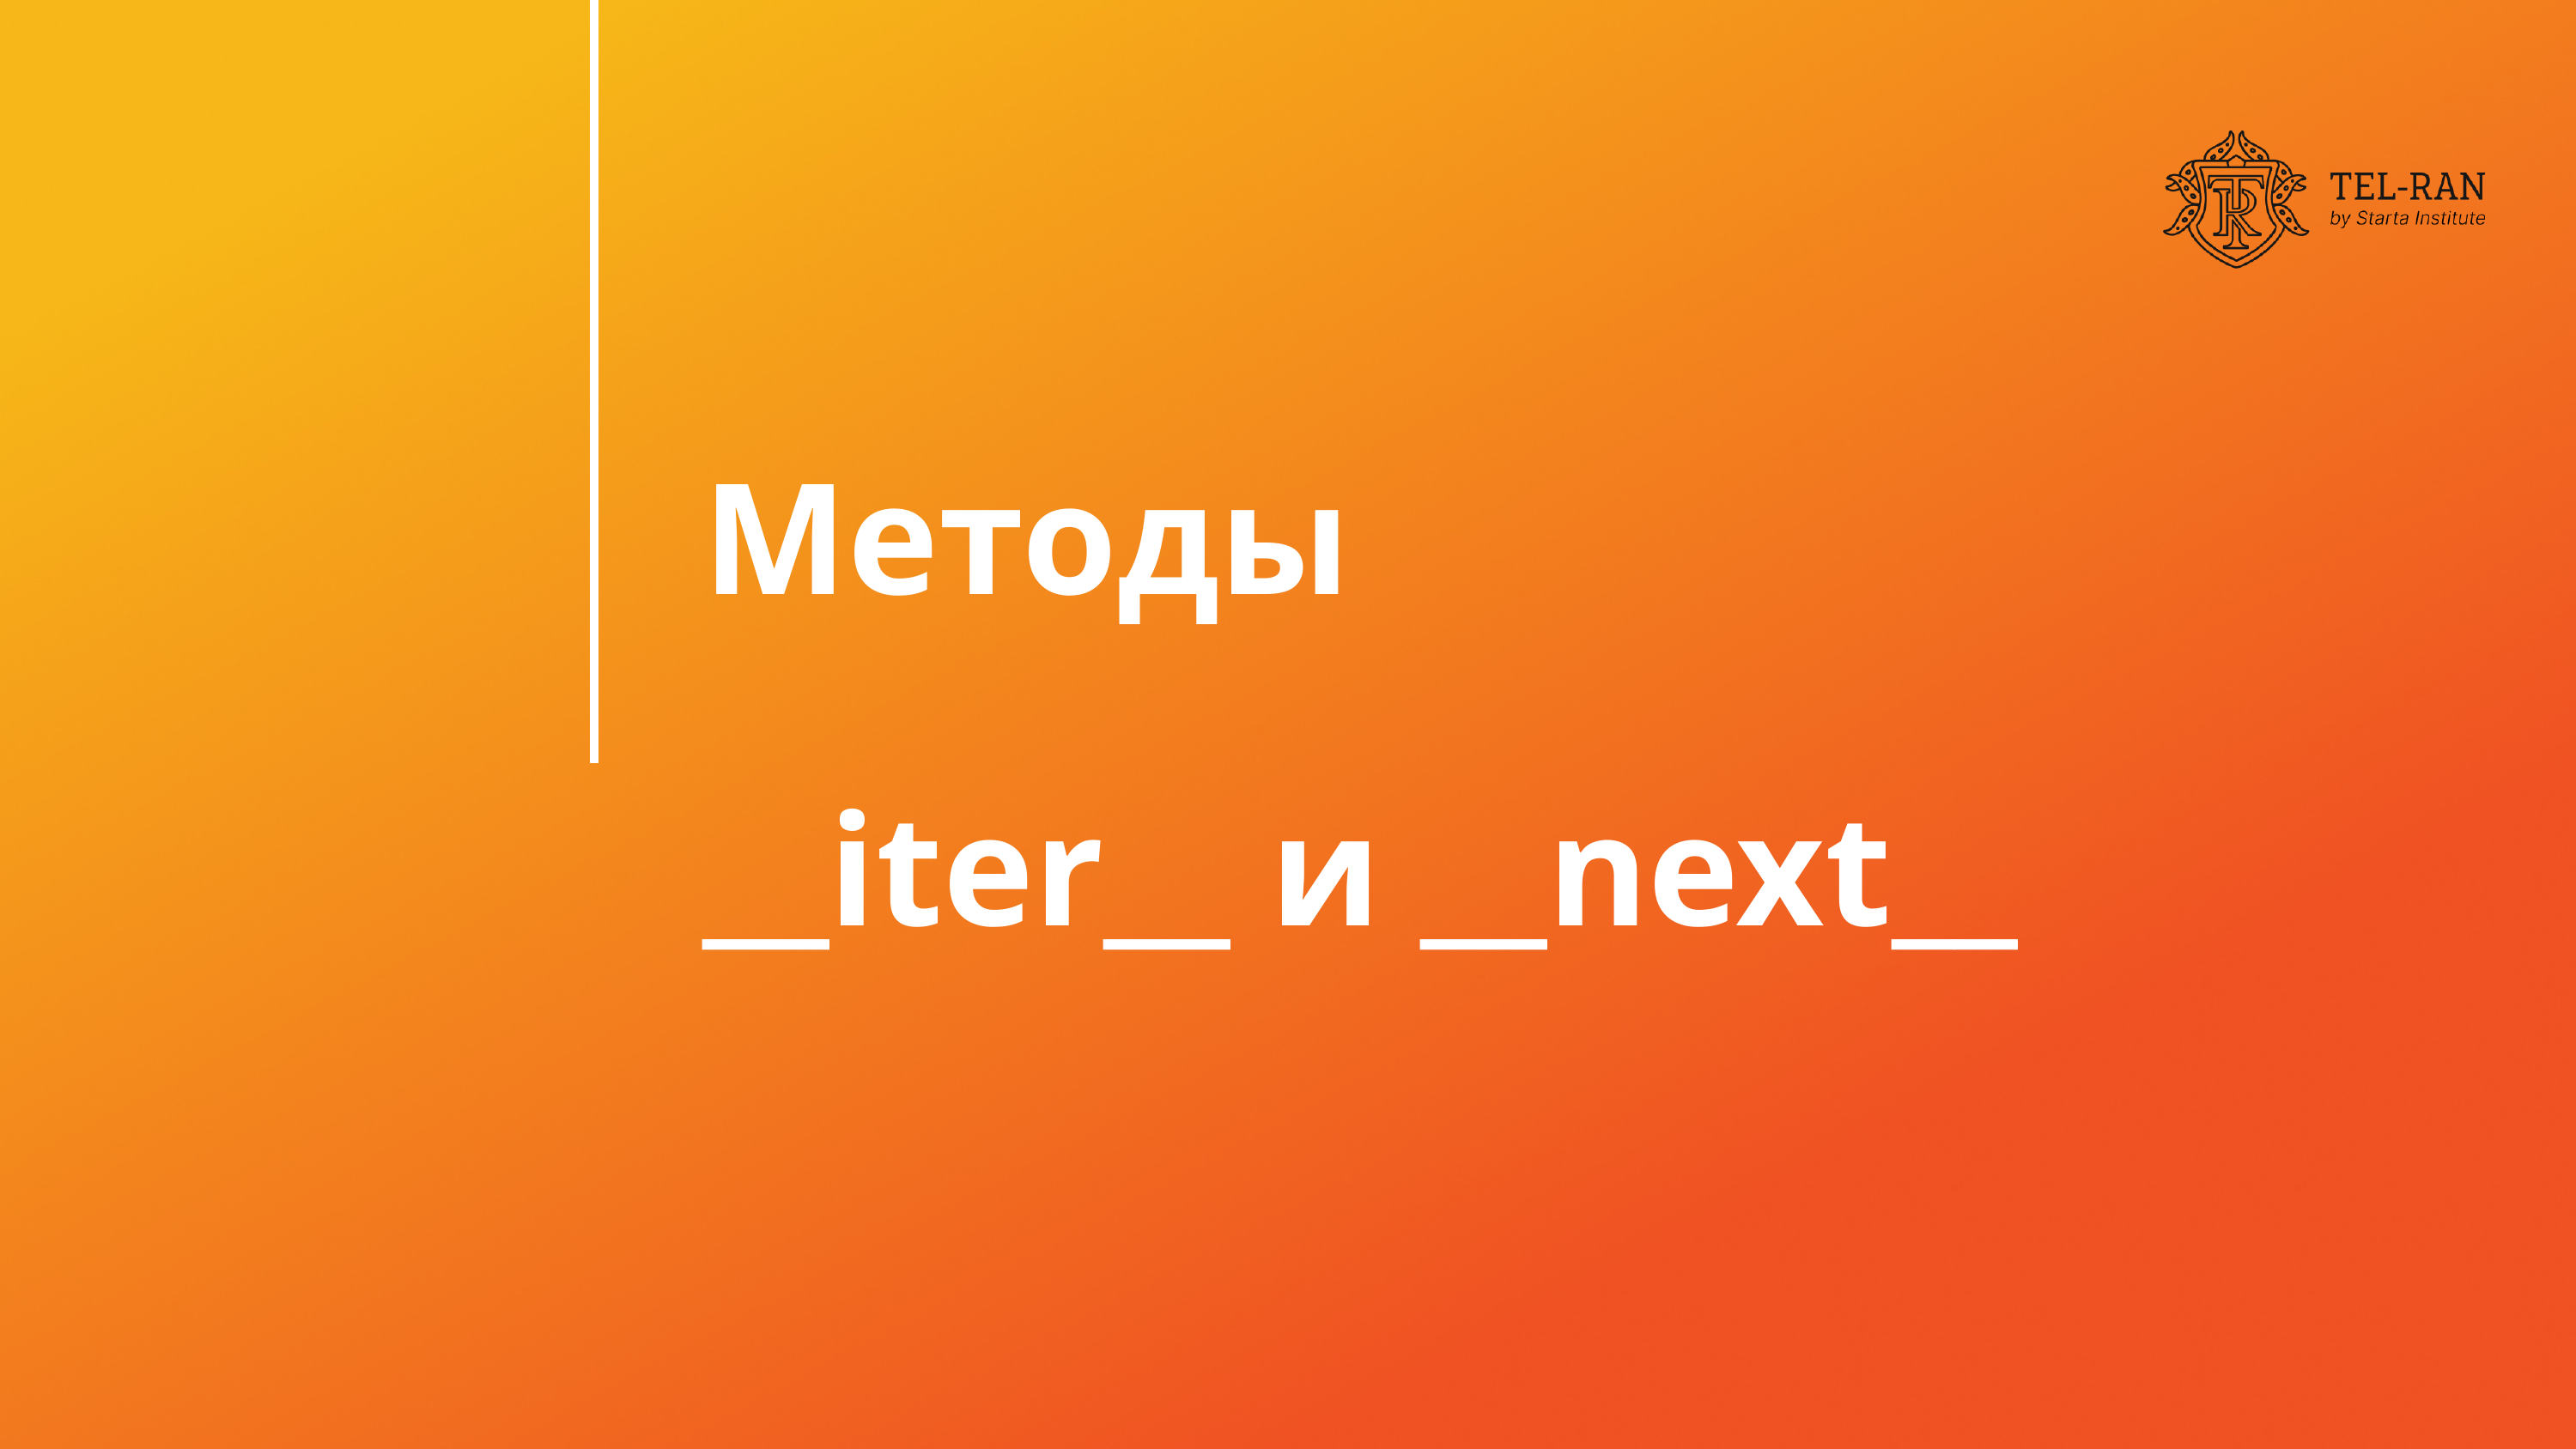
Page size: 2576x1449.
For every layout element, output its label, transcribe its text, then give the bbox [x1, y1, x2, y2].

text_box Методы __iter__ и __next__ [702, 386, 2339, 1034]
picture [0, 0, 2576, 1449]
